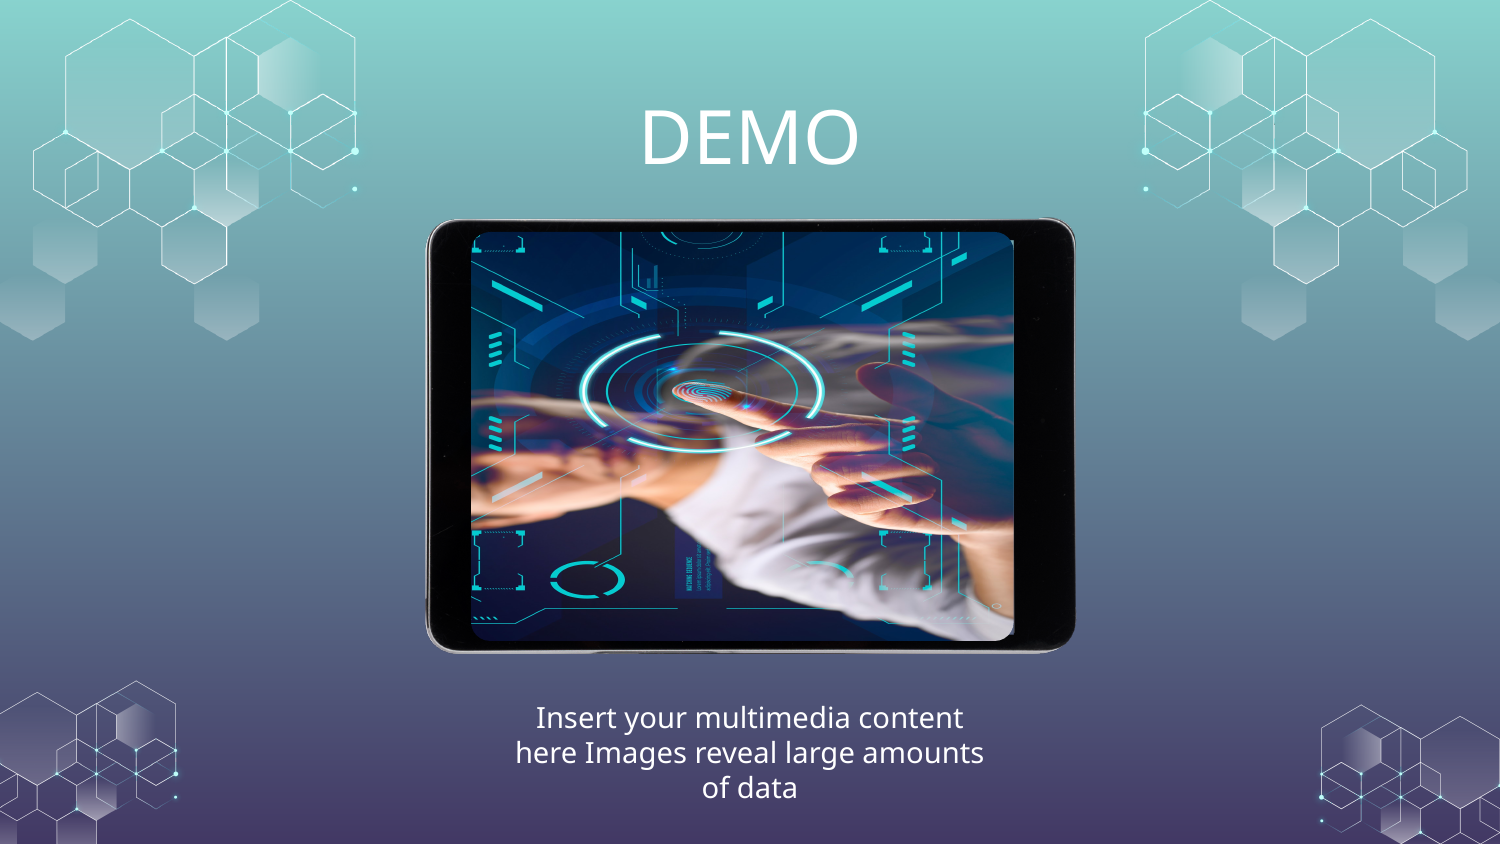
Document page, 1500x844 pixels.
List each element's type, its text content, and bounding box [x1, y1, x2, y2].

picture [1122, 0, 1500, 341]
text_box Insert your multimedia content here Images reveal large amounts of data [499, 765, 1001, 773]
picture [0, 0, 378, 341]
picture [1307, 704, 1500, 844]
picture [0, 680, 190, 844]
title DEMO [75, 74, 1426, 185]
picture [421, 136, 1080, 758]
